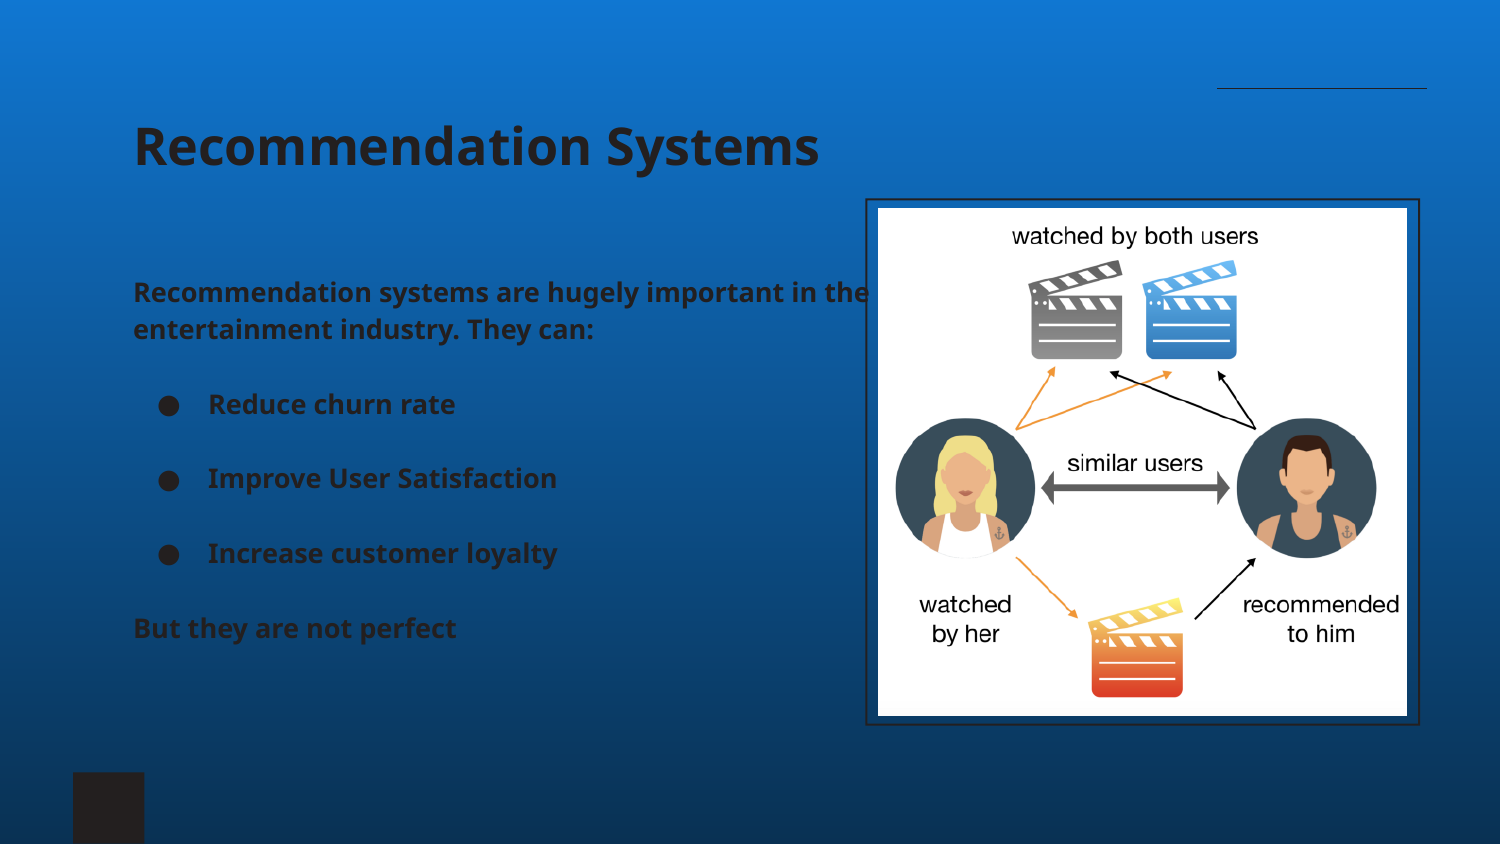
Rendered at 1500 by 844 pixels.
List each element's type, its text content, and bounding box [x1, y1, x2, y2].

subtitle Recommendation systems are hugely important in the entertainment industry. They can: Reduce churn rate Improve User Satisfaction Increase customer loyalty But they are not perfect [118, 255, 865, 716]
picture [878, 208, 1408, 716]
text_box [865, 198, 1421, 726]
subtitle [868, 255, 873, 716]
title Recommendation Systems [118, 98, 843, 255]
